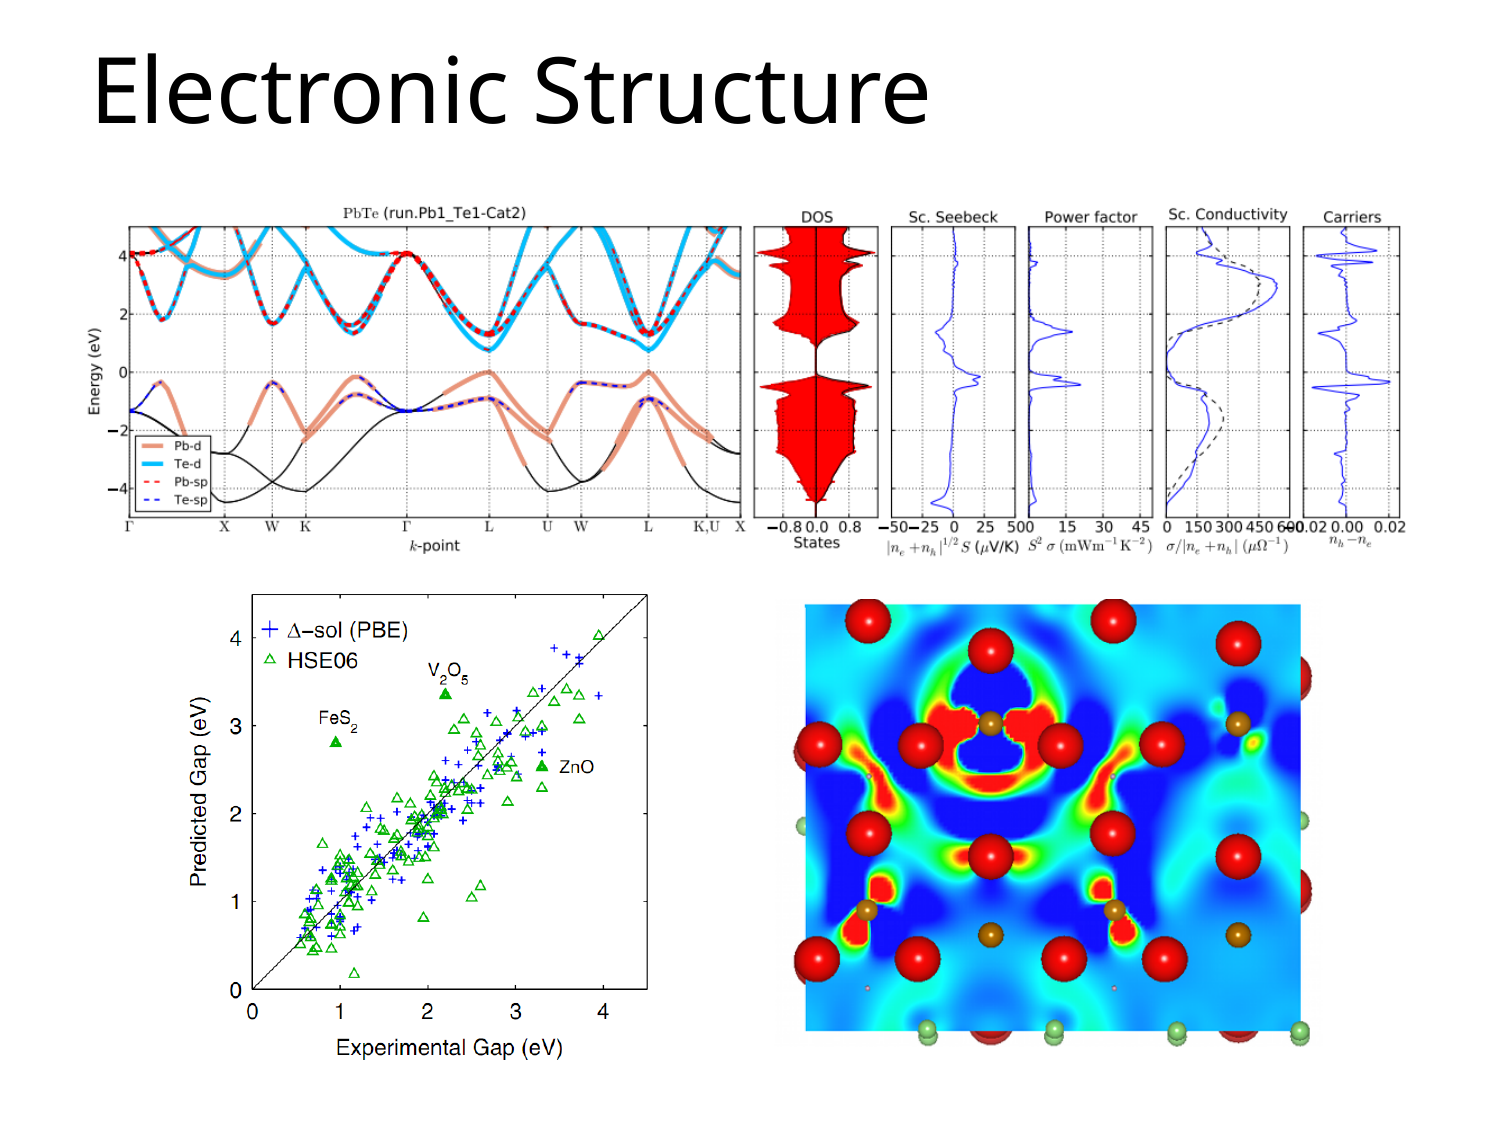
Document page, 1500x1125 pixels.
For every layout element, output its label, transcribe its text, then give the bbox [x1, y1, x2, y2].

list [62, 199, 1425, 563]
picture [162, 587, 673, 1075]
title Electronic Structure [75, 0, 1425, 188]
picture [774, 599, 1323, 1061]
